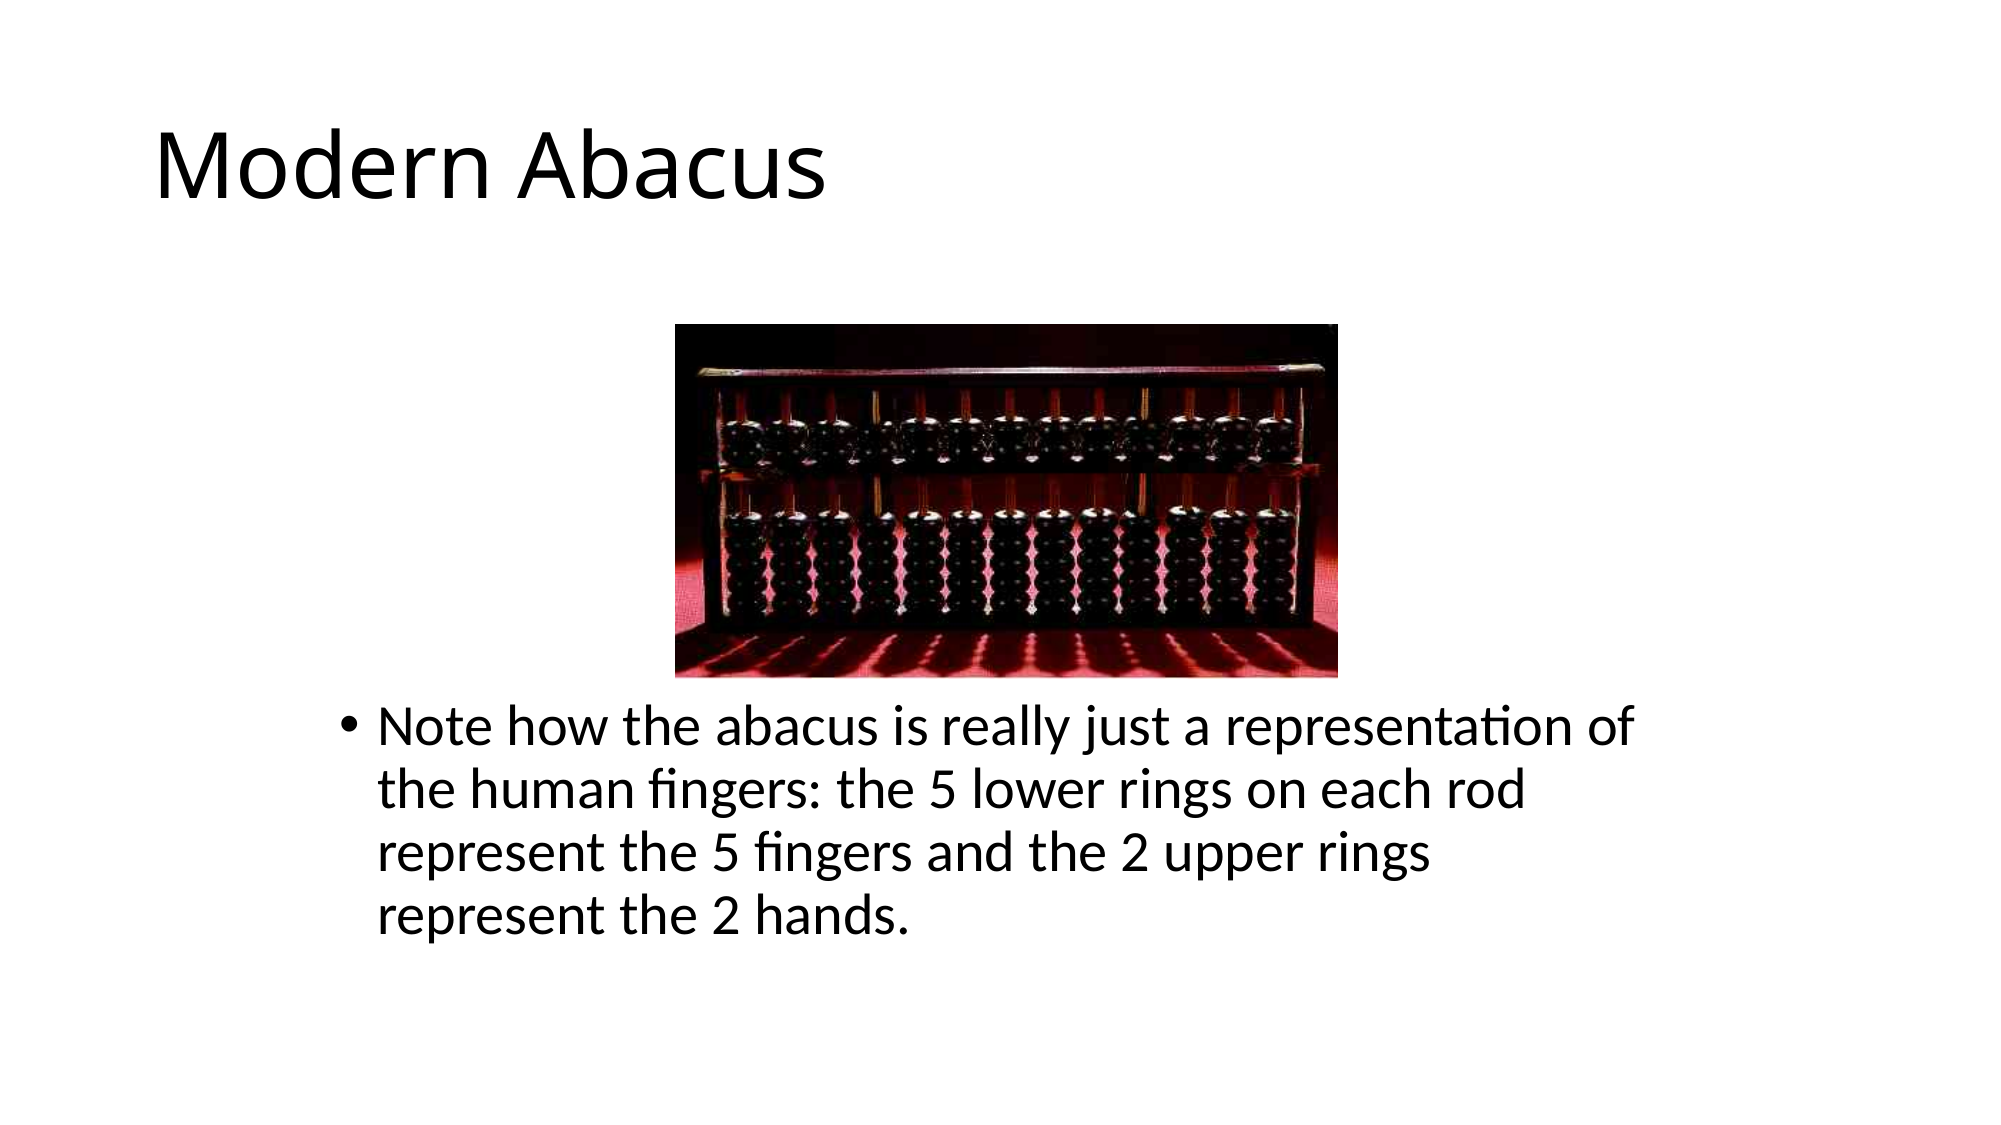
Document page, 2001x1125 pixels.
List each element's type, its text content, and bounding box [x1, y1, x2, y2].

title Modern Abacus [137, 59, 1863, 278]
list Note how the abacus is really just a representation of the human fingers: the 5 lower rings on each rod represent the 5 fingers and the 2 upper rings represent the 2 hands. [324, 687, 1675, 1125]
picture [674, 324, 1338, 679]
